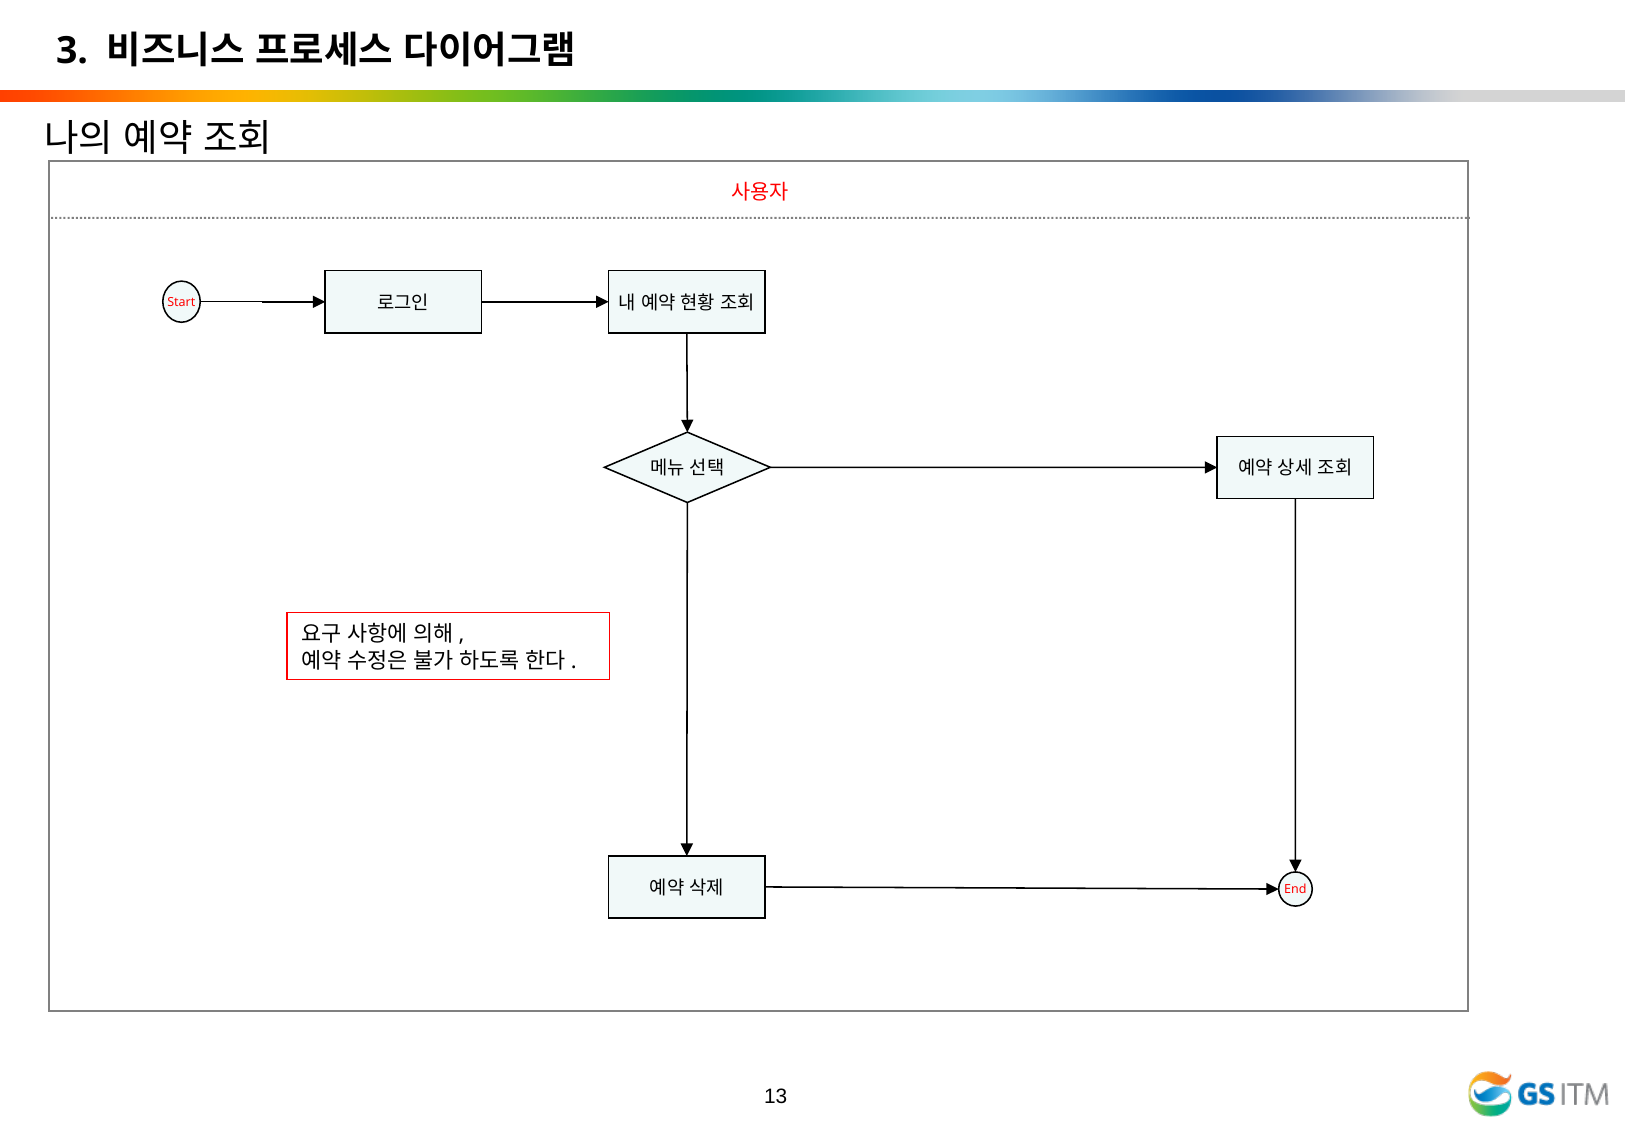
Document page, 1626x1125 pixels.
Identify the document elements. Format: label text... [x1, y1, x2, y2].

text_box 나의 예약 조회 [29, 106, 541, 166]
text_box 메뉴 선택 [604, 433, 770, 503]
text_box 로그인 [325, 270, 482, 333]
text_box 요구 사항에 의해, 예약 수정은 불가 하도록 한다. [286, 612, 610, 680]
text_box 예약 삭제 [608, 855, 766, 919]
text_box [49, 161, 1468, 1012]
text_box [764, 886, 1279, 890]
picture [0, 90, 1625, 102]
text_box 3. 비즈니스 프로세스 다이어그램 [41, 18, 592, 79]
text_box Start [162, 281, 201, 323]
text_box End [1279, 872, 1313, 907]
picture [1467, 1070, 1610, 1118]
text_box 사용자 [602, 168, 919, 214]
table_cell [1267, 890, 1279, 896]
text_box 예약 상세 조회 [1217, 436, 1374, 499]
text_box 내 예약 현황 조회 [608, 270, 766, 333]
